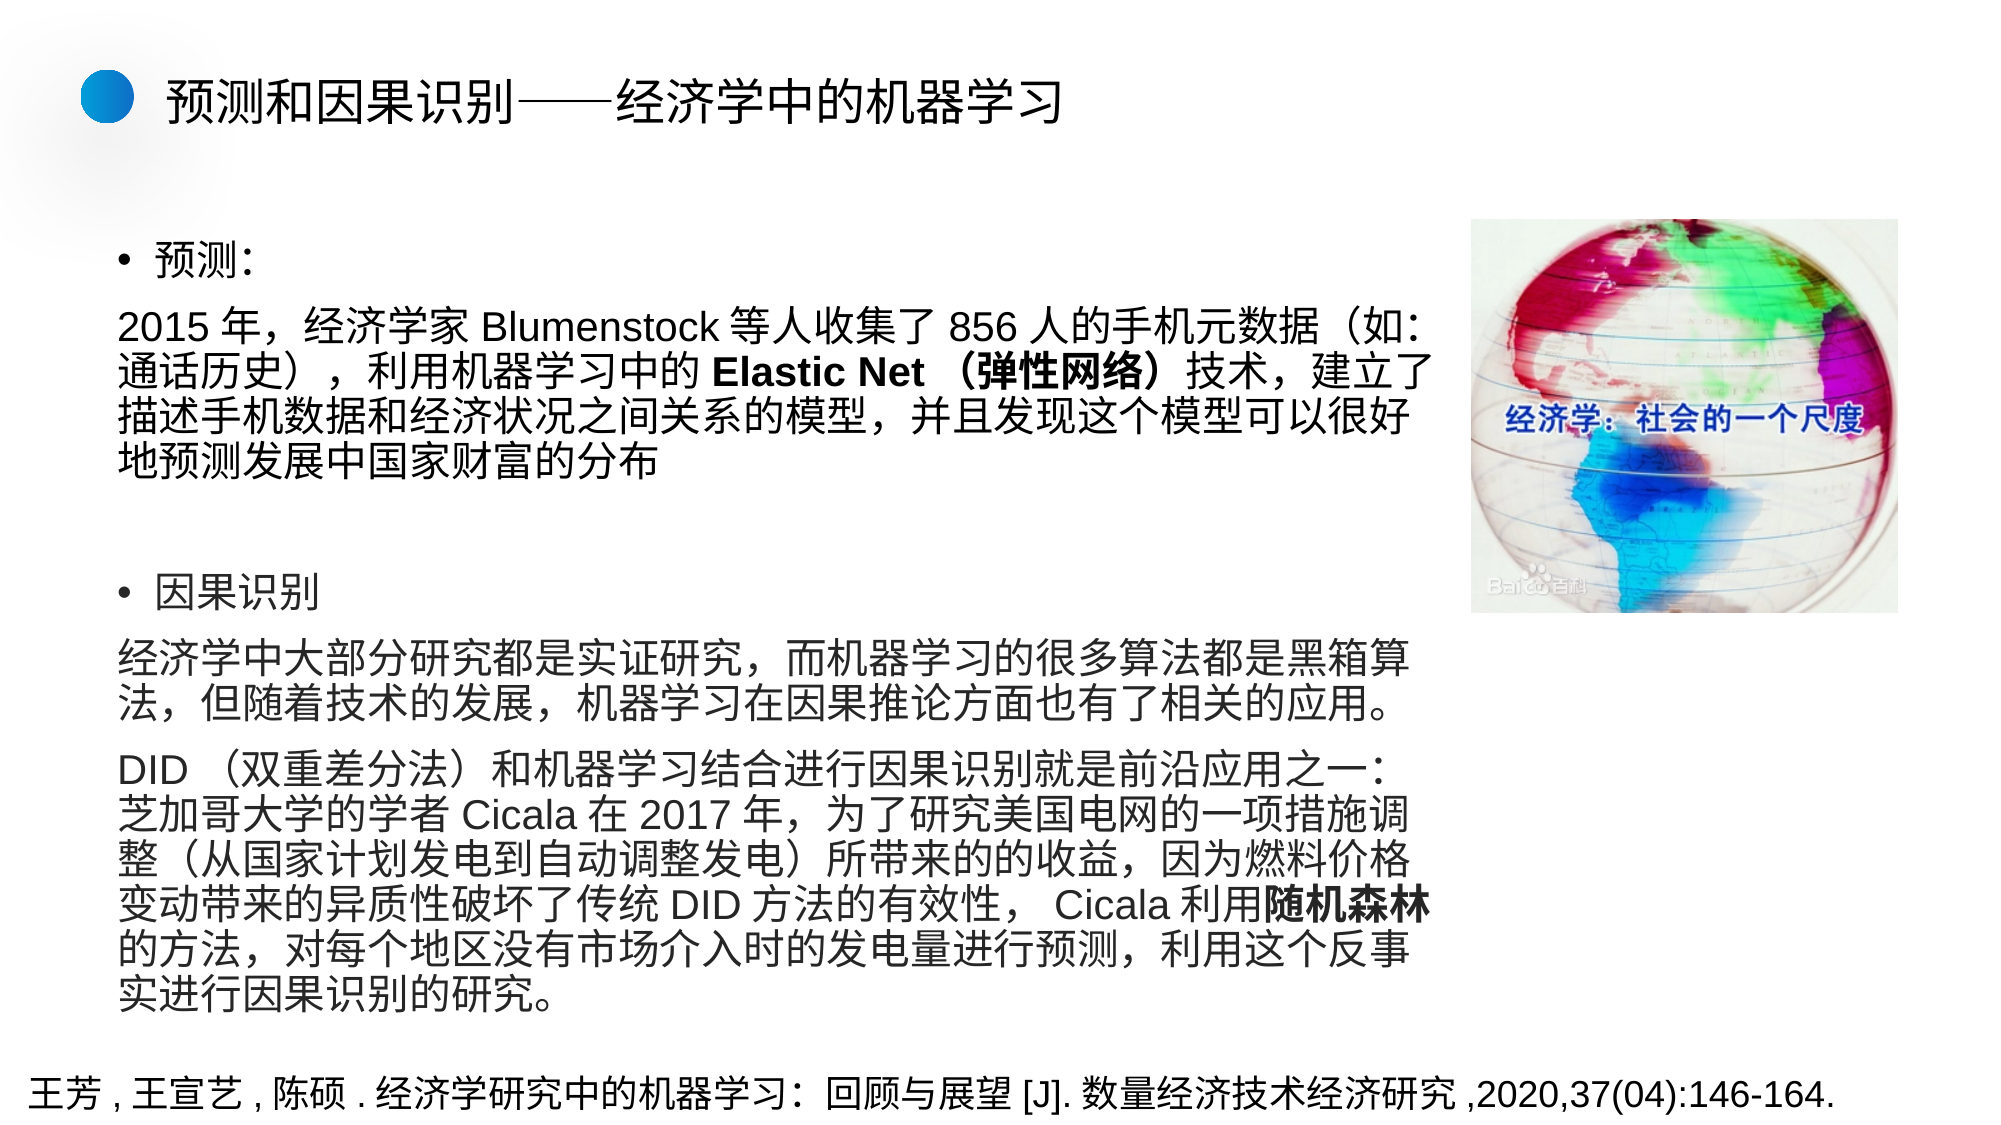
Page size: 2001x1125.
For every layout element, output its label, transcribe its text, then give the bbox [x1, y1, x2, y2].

text_box [79, 68, 135, 125]
picture [1471, 219, 1898, 613]
list 预测： 2015年，经济学家Blumenstock等人收集了856人的手机元数据（如：通话历史），利用机器学习中的Elastic Net（弹性网络）技术，建立了描述手机数据和经济状况之间关系的模型，并且发现这个模型可以很好地预测发展中国家财富的分布 因果识别 经济学中大部分研究都是实证研究，而机器学习的很多算法都是黑箱算法，但随着技术的发展，机器学习在因果推论方面也有了相关的应用。 DID（双重差分法）和机器学习结合进行因果识别就是前沿应用之一：芝加哥大学的学者Cicala在2017年，为了研究美国电网的一项措施调整（从国家计划发电到自动调整发电）所带来的的收益，因为燃料价格变动带来的异质性破坏了传统DID方法的有效性，Cicala利用随机森林的方法，对每个地区没有市场介入时的发电量进行预测，利用这个反事实进行因果识别的研究。 [102, 231, 1465, 1035]
text_box 王芳,王宣艺,陈硕.经济学研究中的机器学习：回顾与展望[J].数量经济技术经济研究,2020,37(04):146-164. [13, 1062, 2000, 1123]
text_box 预测和因果识别——经济学中的机器学习 [150, 62, 1219, 138]
